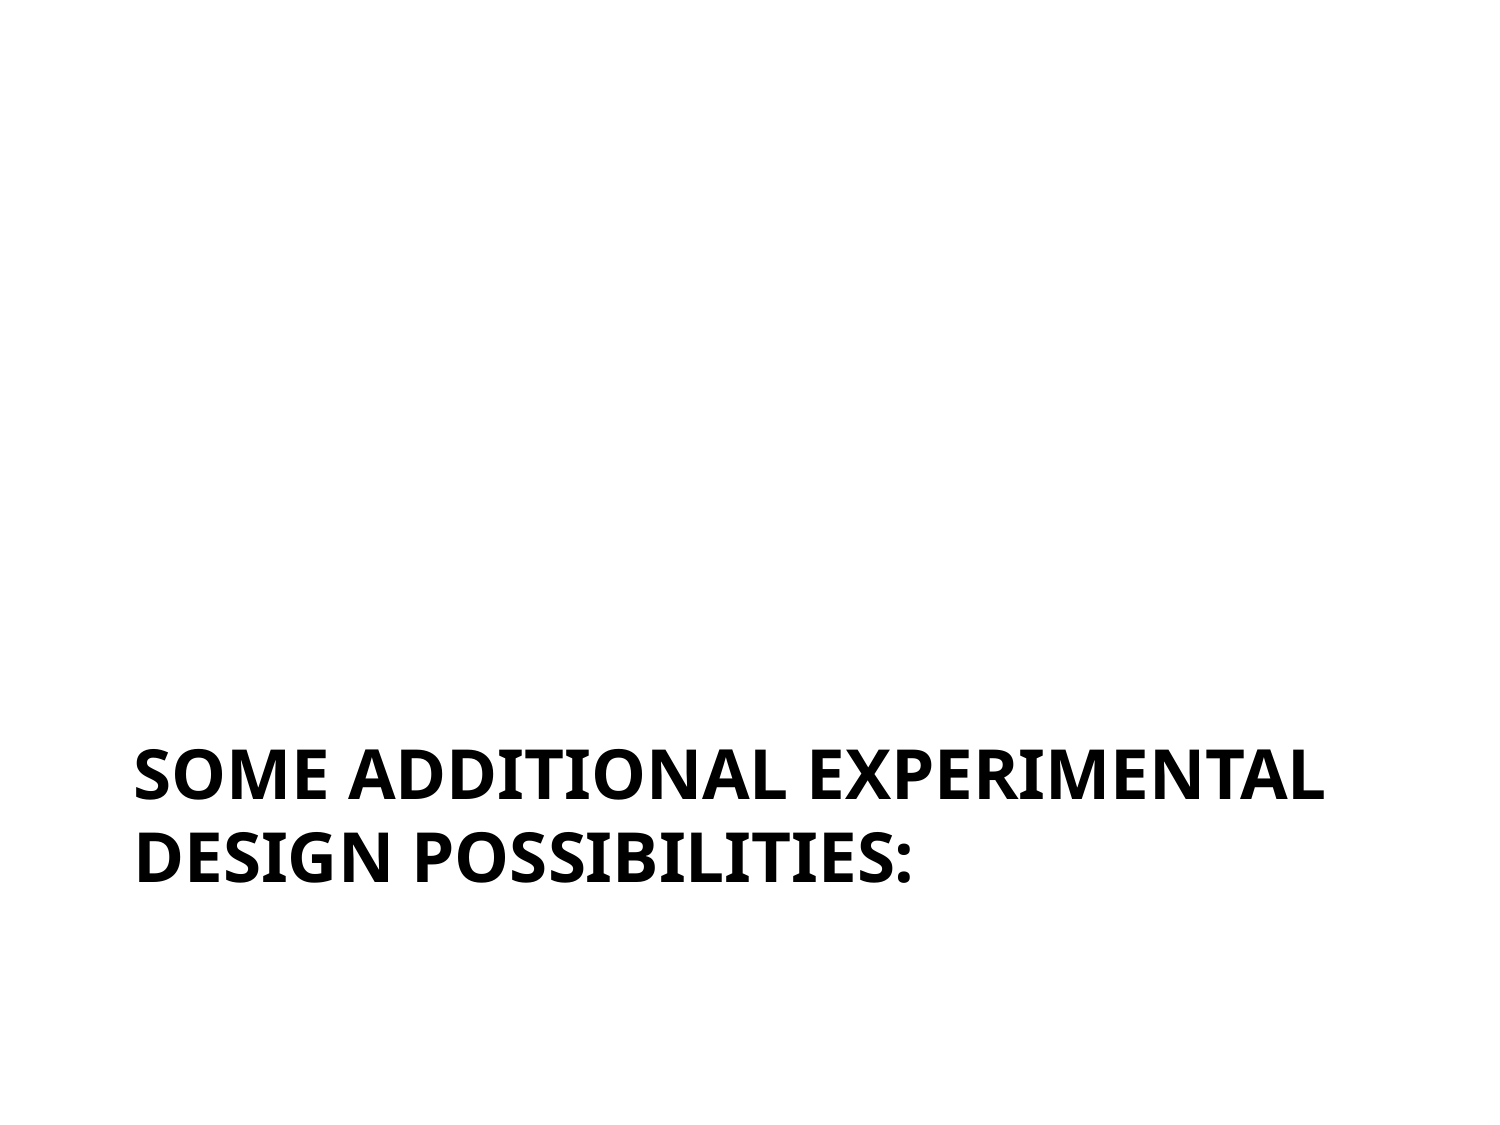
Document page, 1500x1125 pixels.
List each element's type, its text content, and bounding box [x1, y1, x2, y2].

title Some additional experimental design possibilities: [118, 722, 1394, 947]
